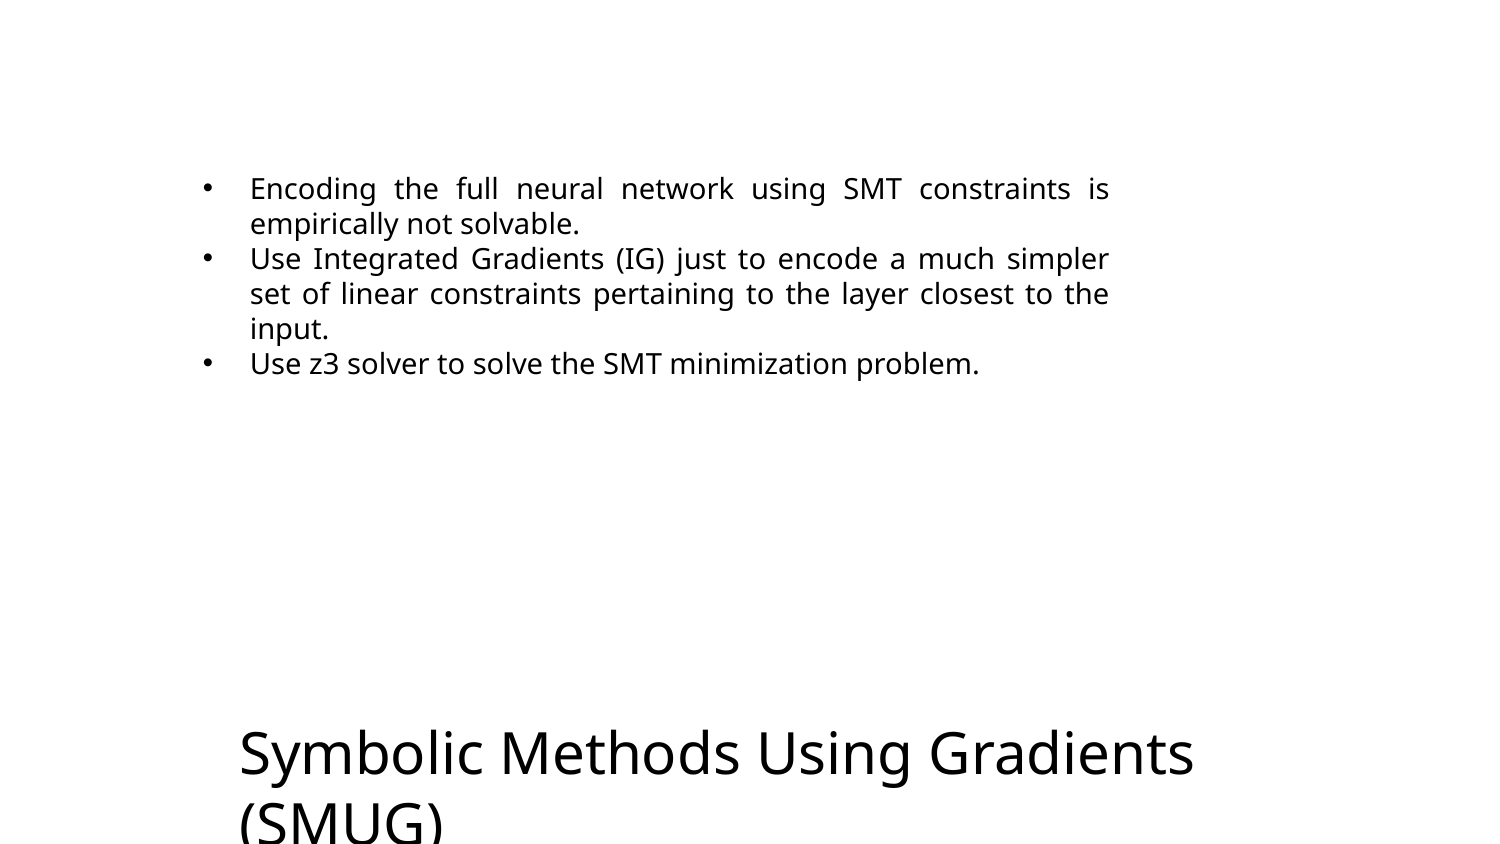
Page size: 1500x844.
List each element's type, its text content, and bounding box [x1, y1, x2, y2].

text_box Encoding the full neural network using SMT constraints is empirically not solvable. Use Integrated Gradients (IG) just to encode a much simpler set of linear constraints pertaining to the layer closest to the input. Use z3 solver to solve the SMT minimization problem. [188, 162, 1125, 388]
text_box Symbolic Methods Using Gradients (SMUG) [224, 709, 1325, 844]
